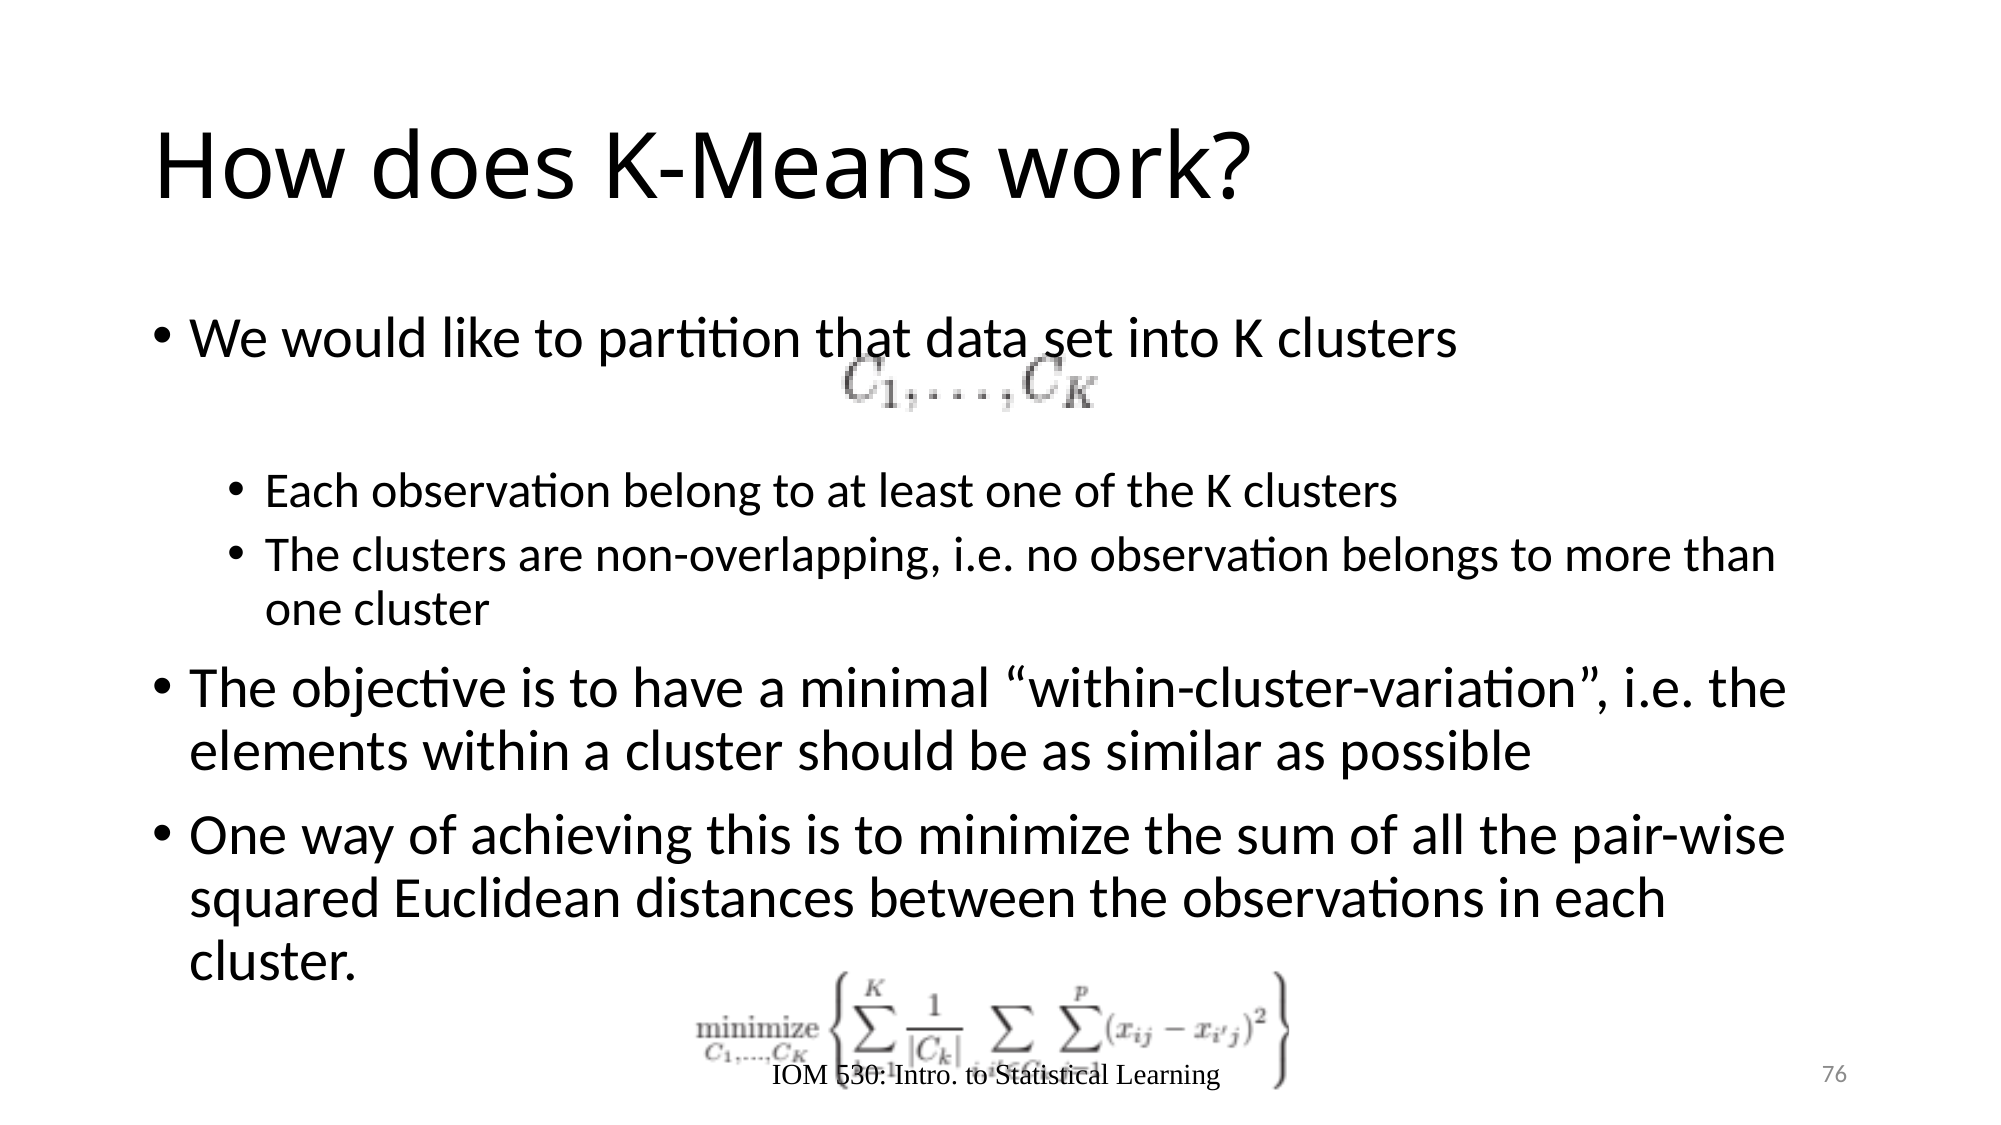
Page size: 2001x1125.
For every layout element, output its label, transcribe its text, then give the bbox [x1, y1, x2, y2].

footer IOM 530: Intro. to Statistical Learning [662, 1042, 1338, 1103]
list We would like to partition that data set into K clusters Each observation belong to at least one of the K clusters The clusters are non-overlapping, i.e. no observation belongs to more than one cluster The objective is to have a minimal “within-cluster-variation”, i.e. the elements within a cluster should be as similar as possible One way of achieving this is to minimize the sum of all the pair-wise squared Euclidean distances between the observations in each cluster. [137, 299, 1863, 1014]
title How does K-Means work? [137, 59, 1863, 278]
picture [833, 344, 1107, 413]
slide_number 76 [1412, 1042, 1863, 1103]
picture [682, 965, 1290, 1097]
